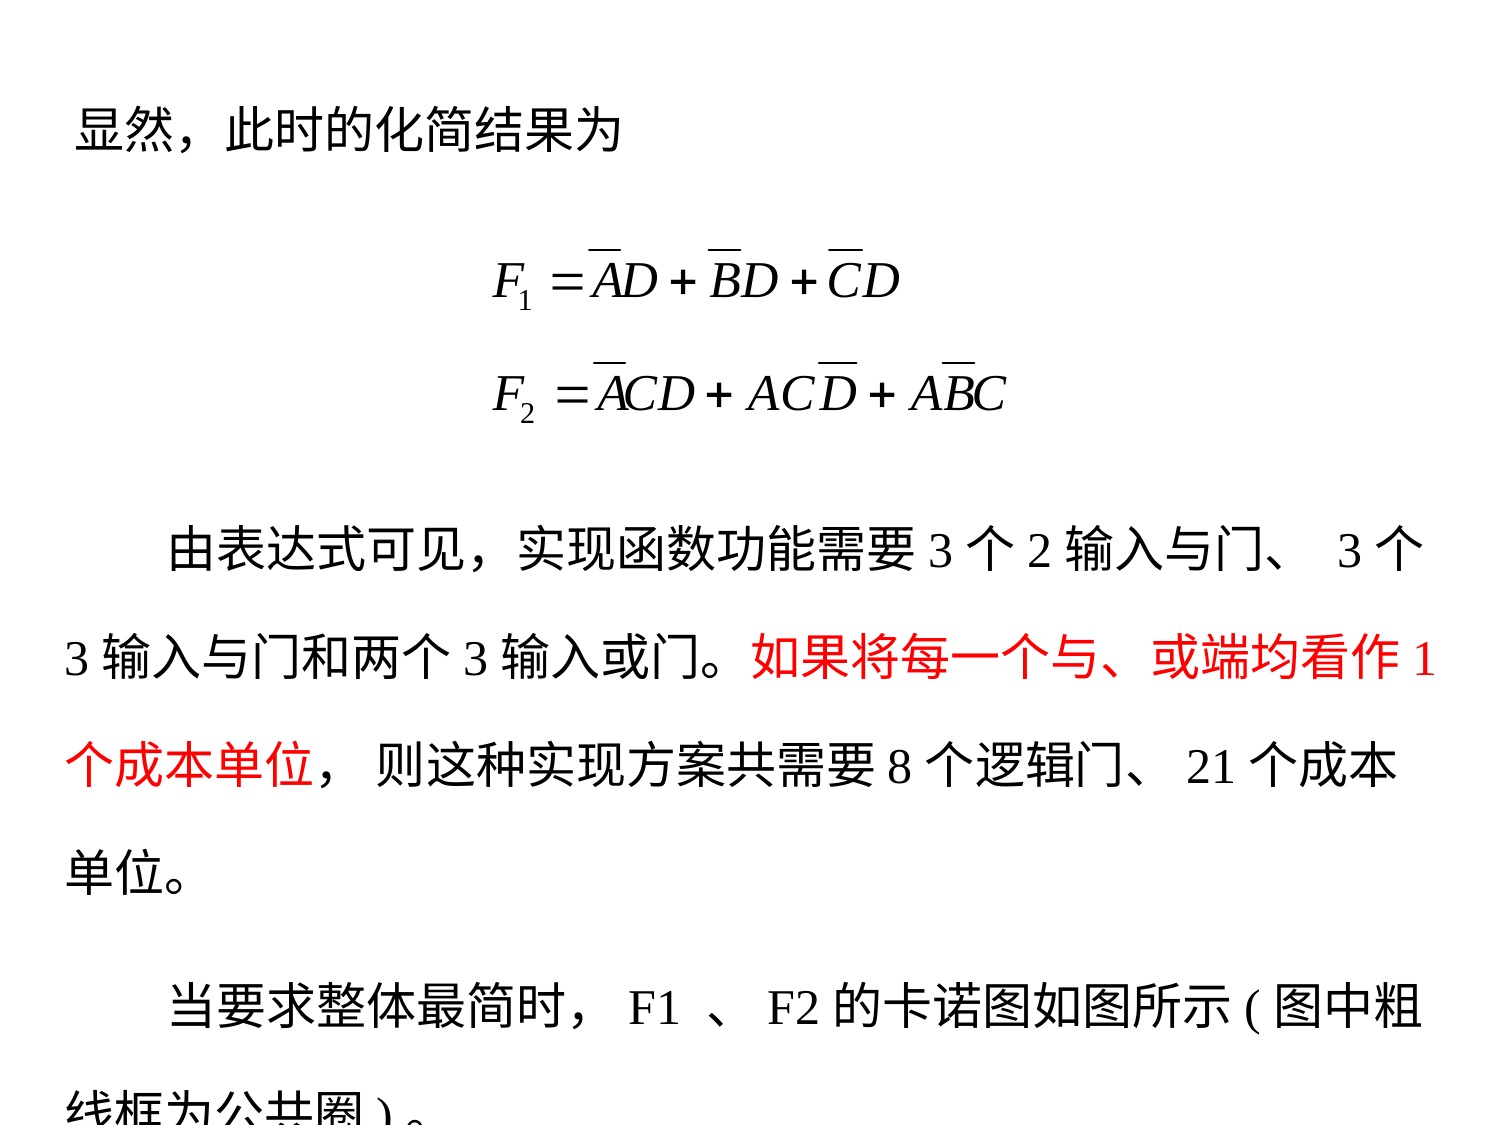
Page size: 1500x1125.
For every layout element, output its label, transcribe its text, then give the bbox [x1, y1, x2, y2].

text_box 显然，此时的化简结果为 [60, 90, 640, 166]
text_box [483, 237, 1017, 436]
text_box 由表达式可见，实现函数功能需要3个2输入与门、 3个3输入与门和两个3输入或门。如果将每一个与、或端均看作1个成本单位， 则这种实现方案共需要8个逻辑门、21个成本单位。 当要求整体最简时，F1 、F2的卡诺图如图所示(图中粗线框为公共圈)。 [49, 462, 1463, 1125]
